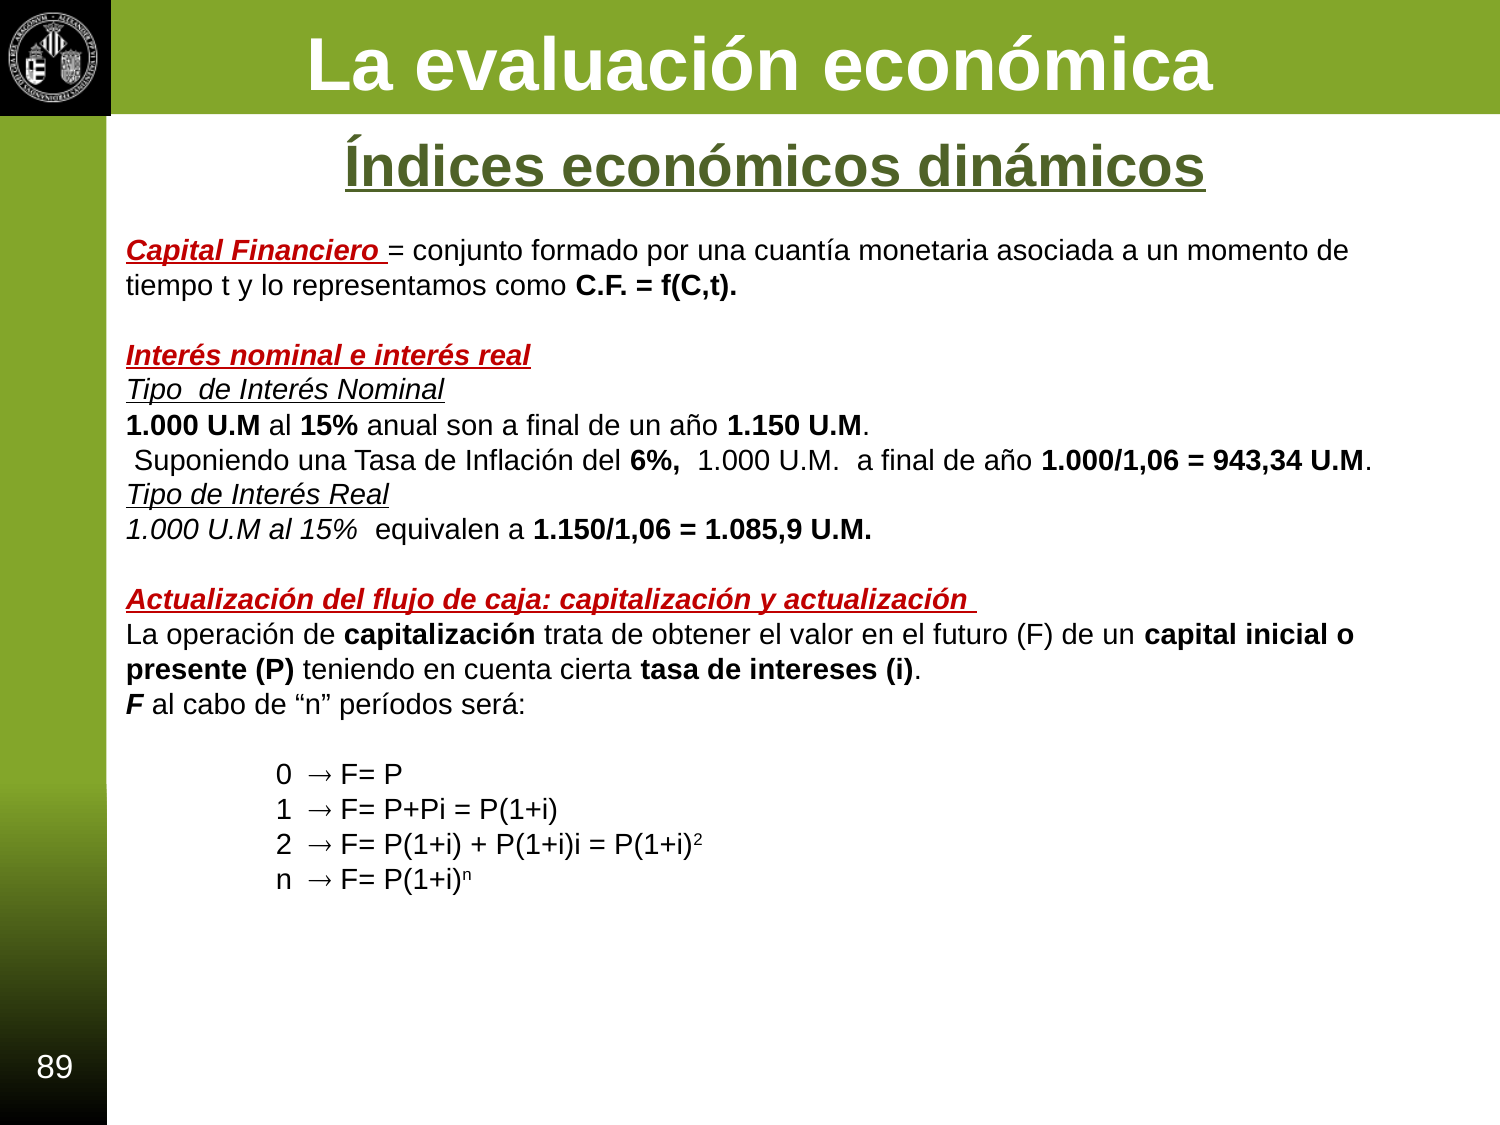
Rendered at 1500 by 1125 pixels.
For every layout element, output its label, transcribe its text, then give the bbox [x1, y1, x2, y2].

slide_number 89 [2, 1035, 89, 1095]
text_box [112, 0, 1500, 116]
text_box [0, 124, 109, 1125]
text_box La evaluación económica [291, 7, 1230, 113]
text_box Capital Financiero = conjunto formado por una cuantía monetaria asociada a un momento de tiempo t y lo representamos como C.F. = f(C,t). Interés nominal e interés real Tipo de Interés Nominal 1.000 U.M al 15% anual son a final de un año 1.150 U.M. Suponiendo una Tasa de Inflación del 6%, 1.000 U.M. a final de año 1.000/1,06 = 943,34 U.M. Tipo de Interés Real 1.000 U.M al 15% equivalen a 1.150/1,06 = 1.085,9 U.M. Actualización del flujo de caja: capitalización y actualización La operación de capitalización trata de obtener el valor en el futuro (F) de un capital inicial o presente (P) teniendo en cuenta cierta tasa de intereses (i). F al cabo de “n” períodos será: 0  F= P 1  F= P+Pi = P(1+i) 2  F= P(1+i) + P(1+i)i = P(1+i)2 n  F= P(1+i)n [111, 223, 1447, 903]
picture [0, 0, 112, 117]
text_box Índices económicos dinámicos [329, 120, 1222, 206]
